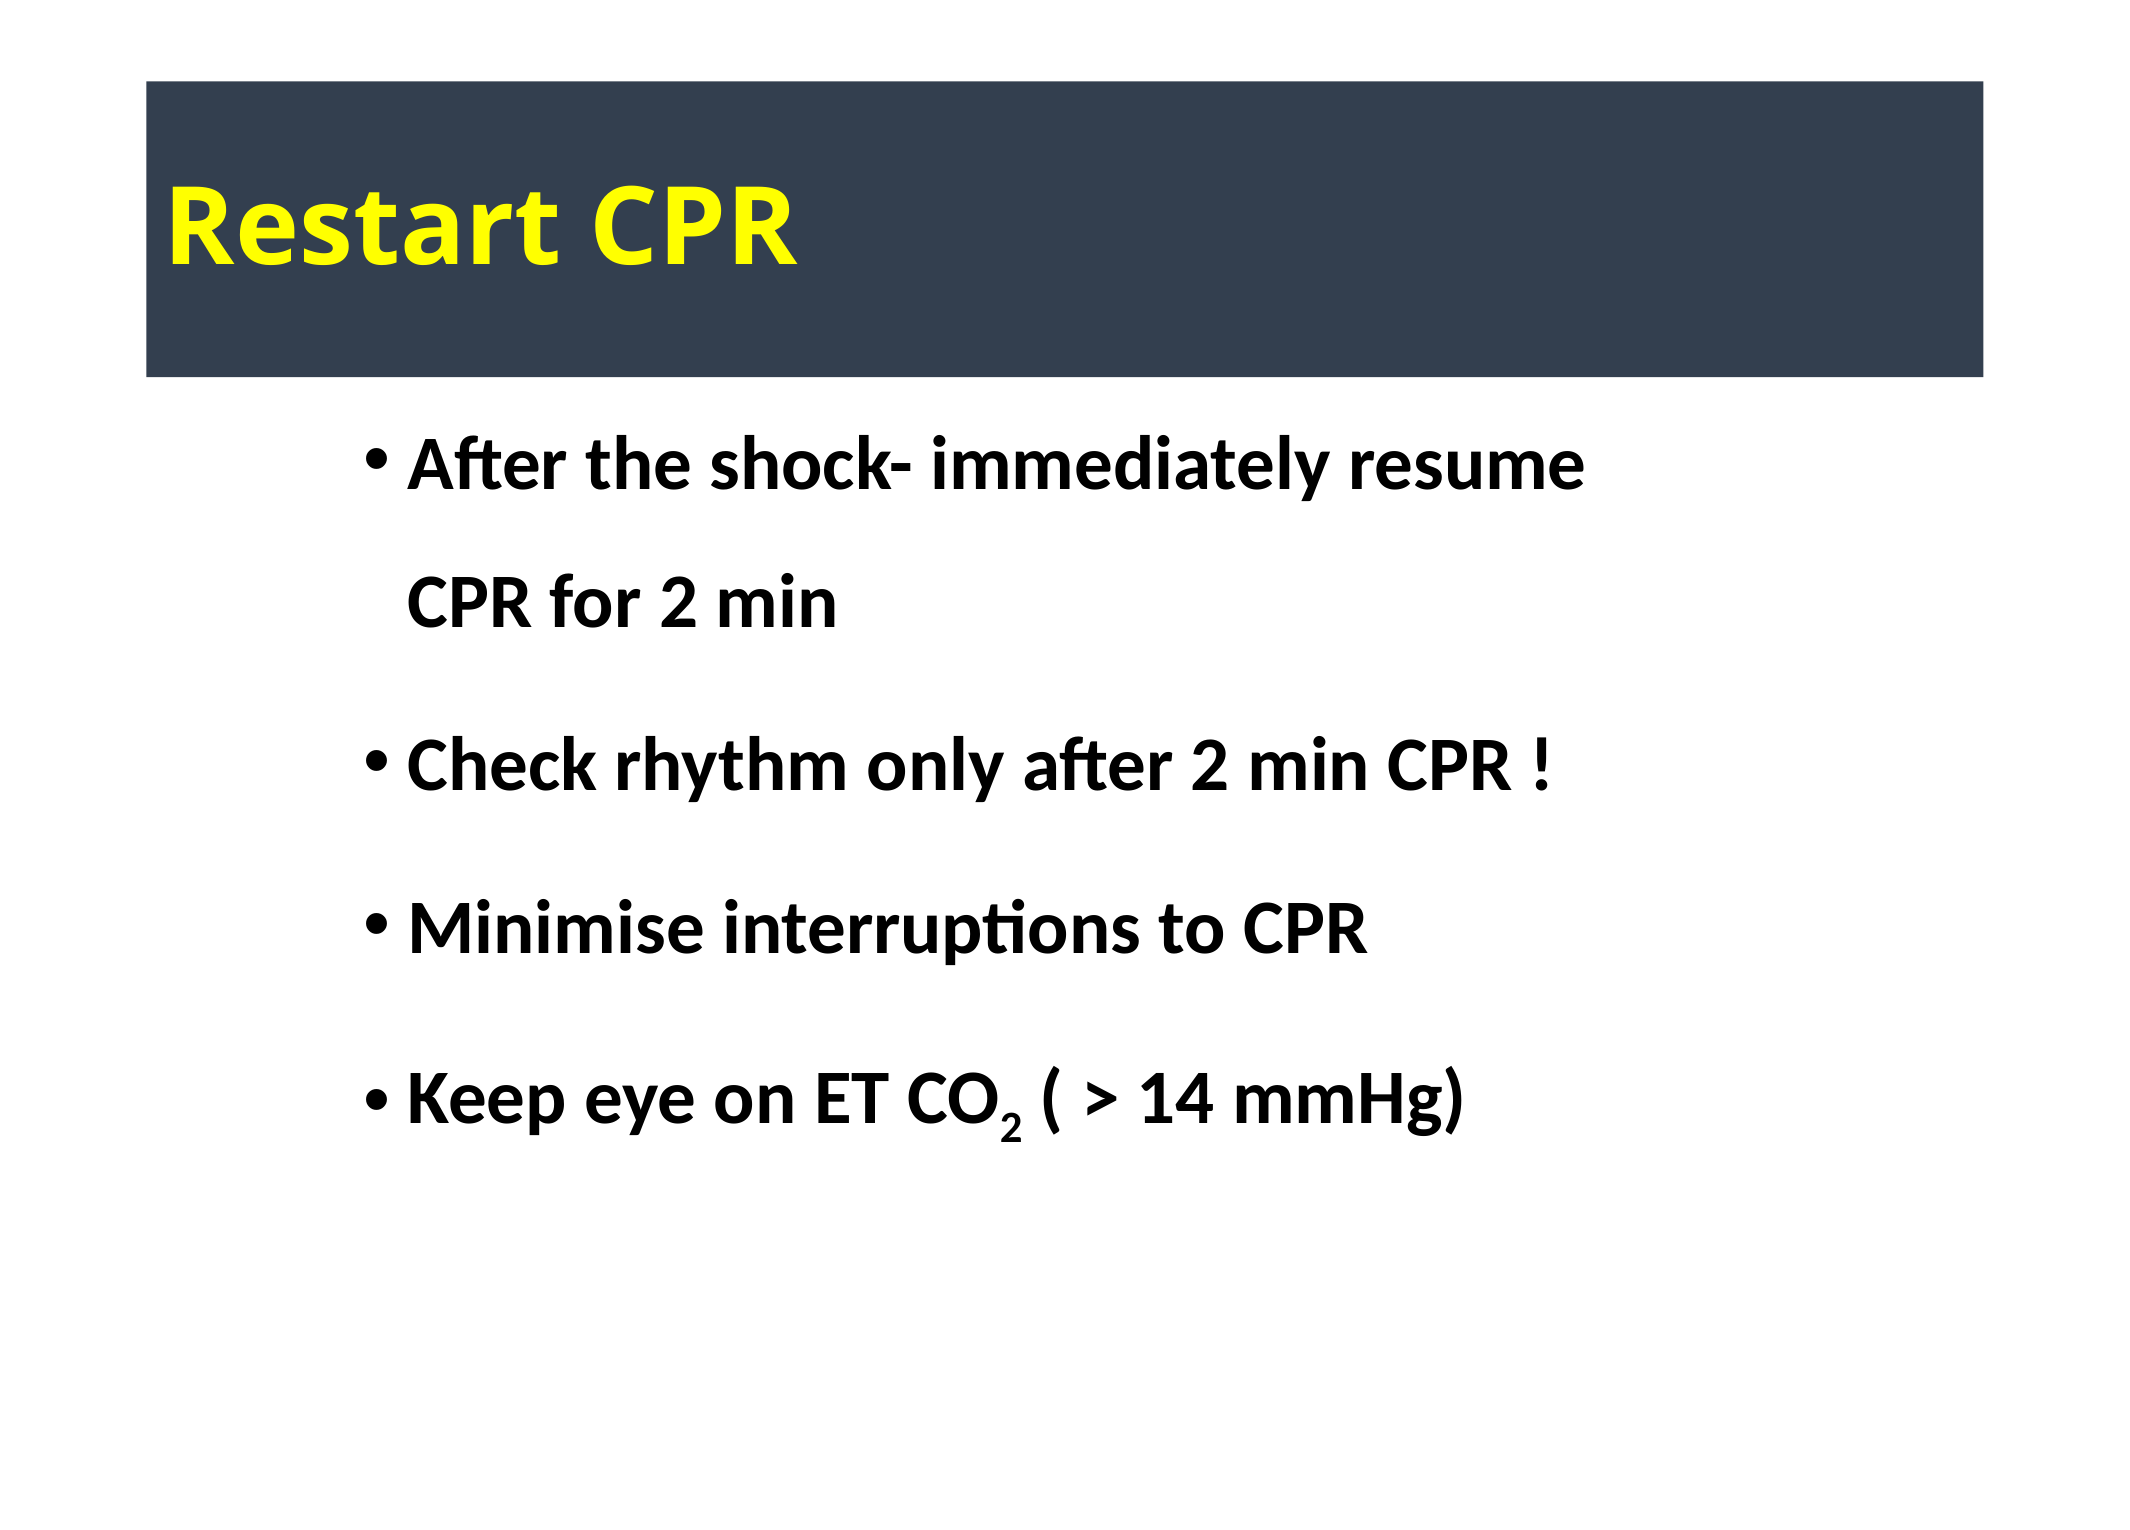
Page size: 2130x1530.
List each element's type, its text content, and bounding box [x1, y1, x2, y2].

list After the shock- immediately resume CPR for 2 min Check rhythm only after 2 min CPR ! Minimise interruptions to CPR Keep eye on ET CO2 ( > 14 mmHg) [346, 356, 1716, 1367]
title Restart CPR [146, 81, 1984, 378]
